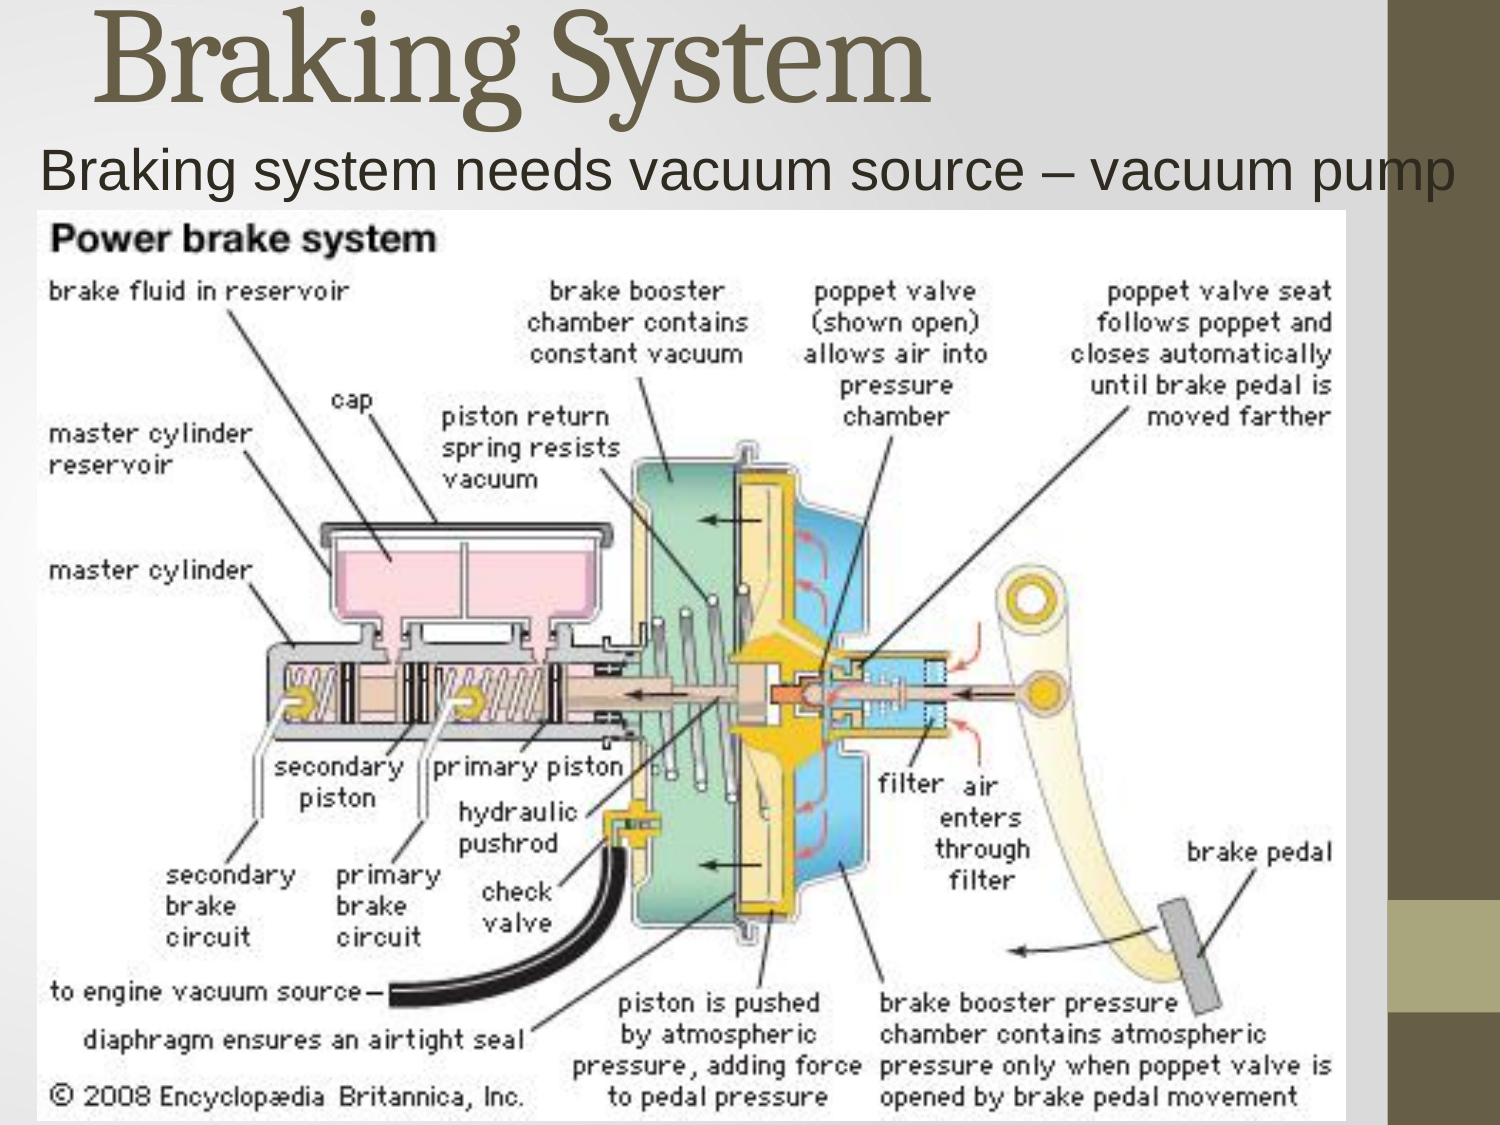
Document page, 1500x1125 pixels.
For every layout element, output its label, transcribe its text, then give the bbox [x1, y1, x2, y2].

title Braking System [75, 0, 1313, 125]
picture [36, 210, 1347, 1122]
text_box Braking system needs vacuum source – vacuum pump [24, 125, 1488, 210]
